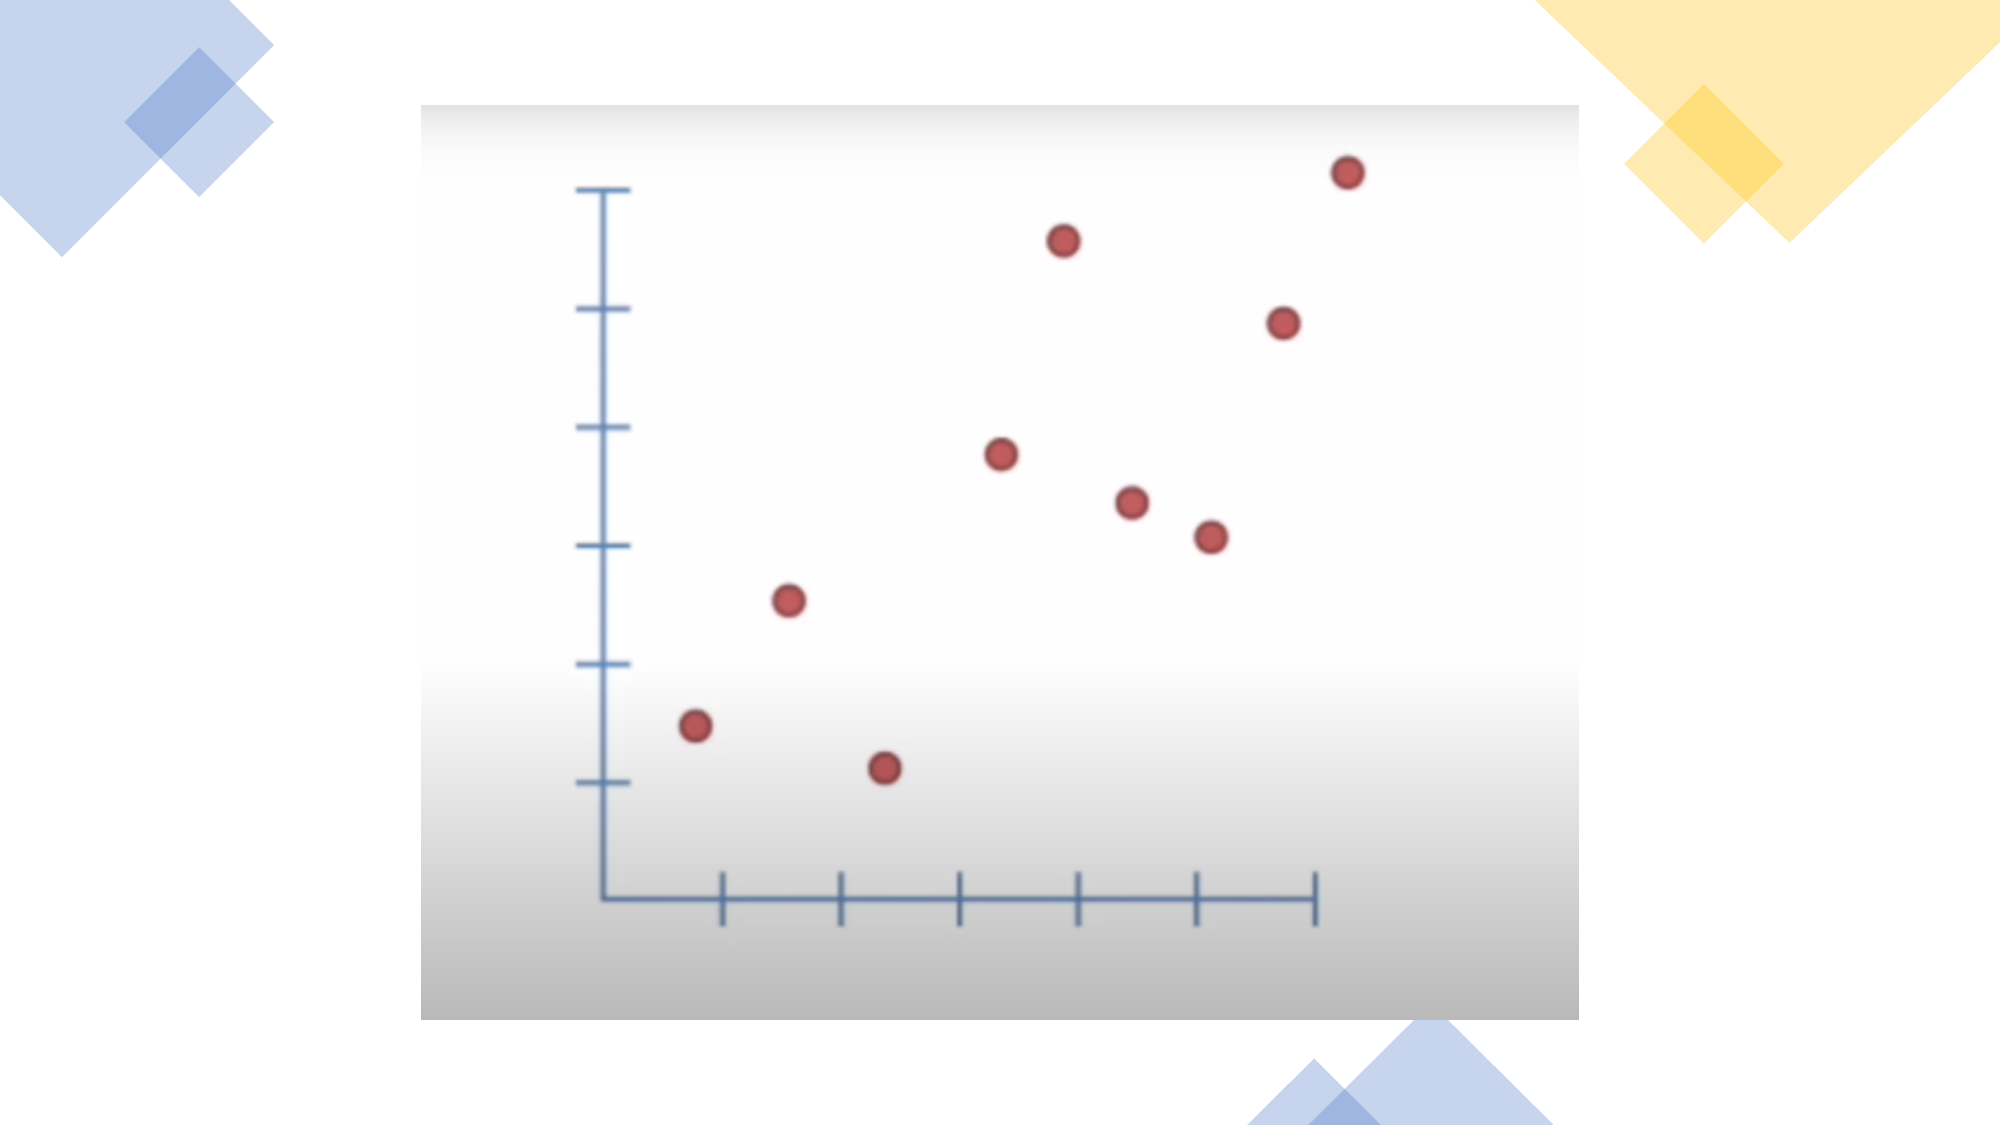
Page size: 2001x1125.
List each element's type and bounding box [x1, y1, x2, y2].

text_box [1245, 1057, 1383, 1125]
text_box [0, 0, 2000, 1125]
text_box [0, 0, 276, 259]
text_box [1533, 0, 2000, 245]
text_box [1622, 124, 1746, 245]
picture [421, 105, 1579, 1020]
text_box [122, 45, 276, 199]
text_box [1345, 1020, 1556, 1125]
